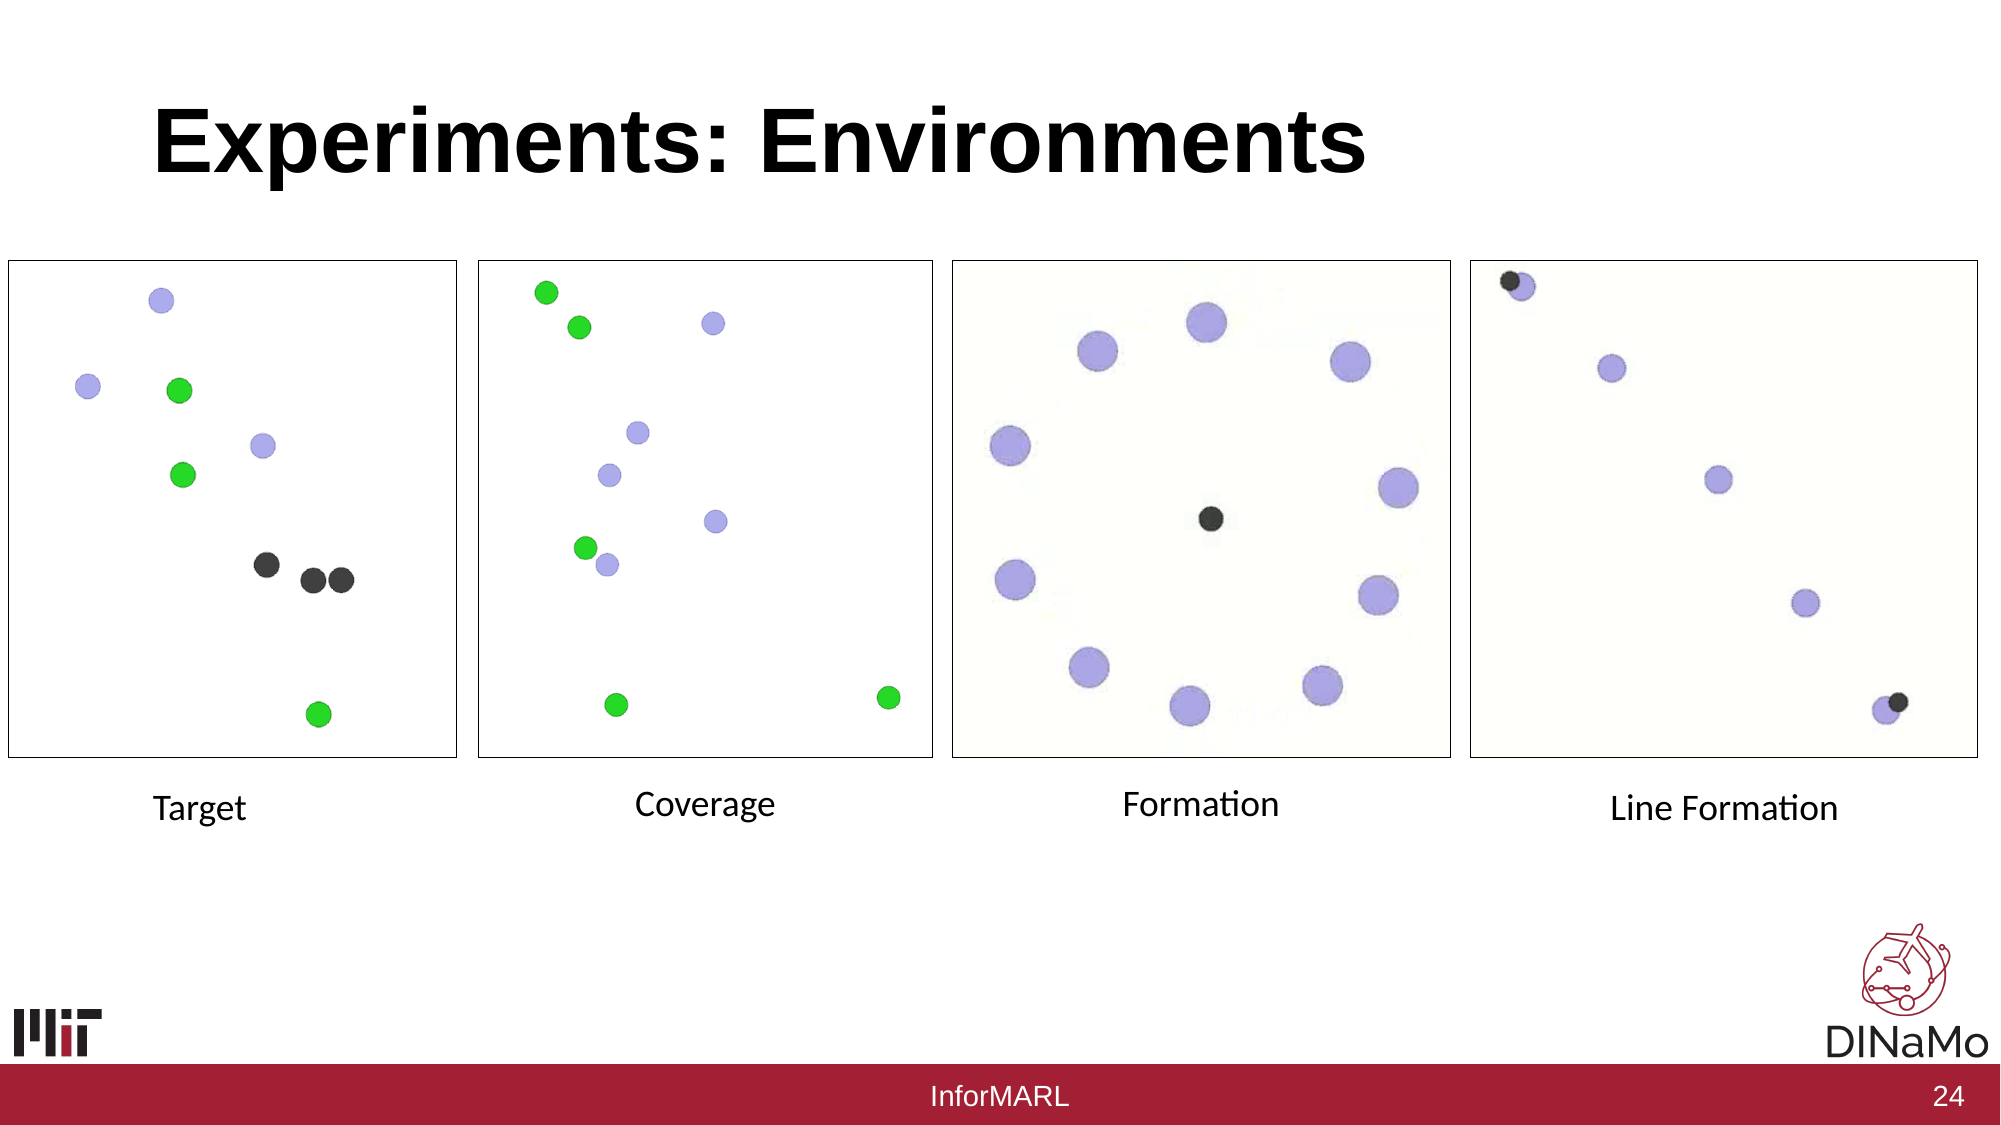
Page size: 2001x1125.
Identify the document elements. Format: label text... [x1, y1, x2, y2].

text_box Line Formation [1595, 775, 1855, 836]
slide_number 24 [1530, 1065, 1981, 1125]
text_box Coverage [620, 771, 792, 832]
picture [1470, 260, 1978, 758]
title Experiments: Environments [137, 59, 1863, 227]
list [8, 260, 457, 758]
picture [1813, 916, 1993, 1072]
picture [14, 1009, 102, 1059]
picture [952, 260, 1451, 758]
footer InforMARL [662, 1065, 1338, 1125]
text_box Target [138, 775, 262, 836]
text_box Formation [1107, 771, 1296, 832]
picture [478, 260, 933, 758]
